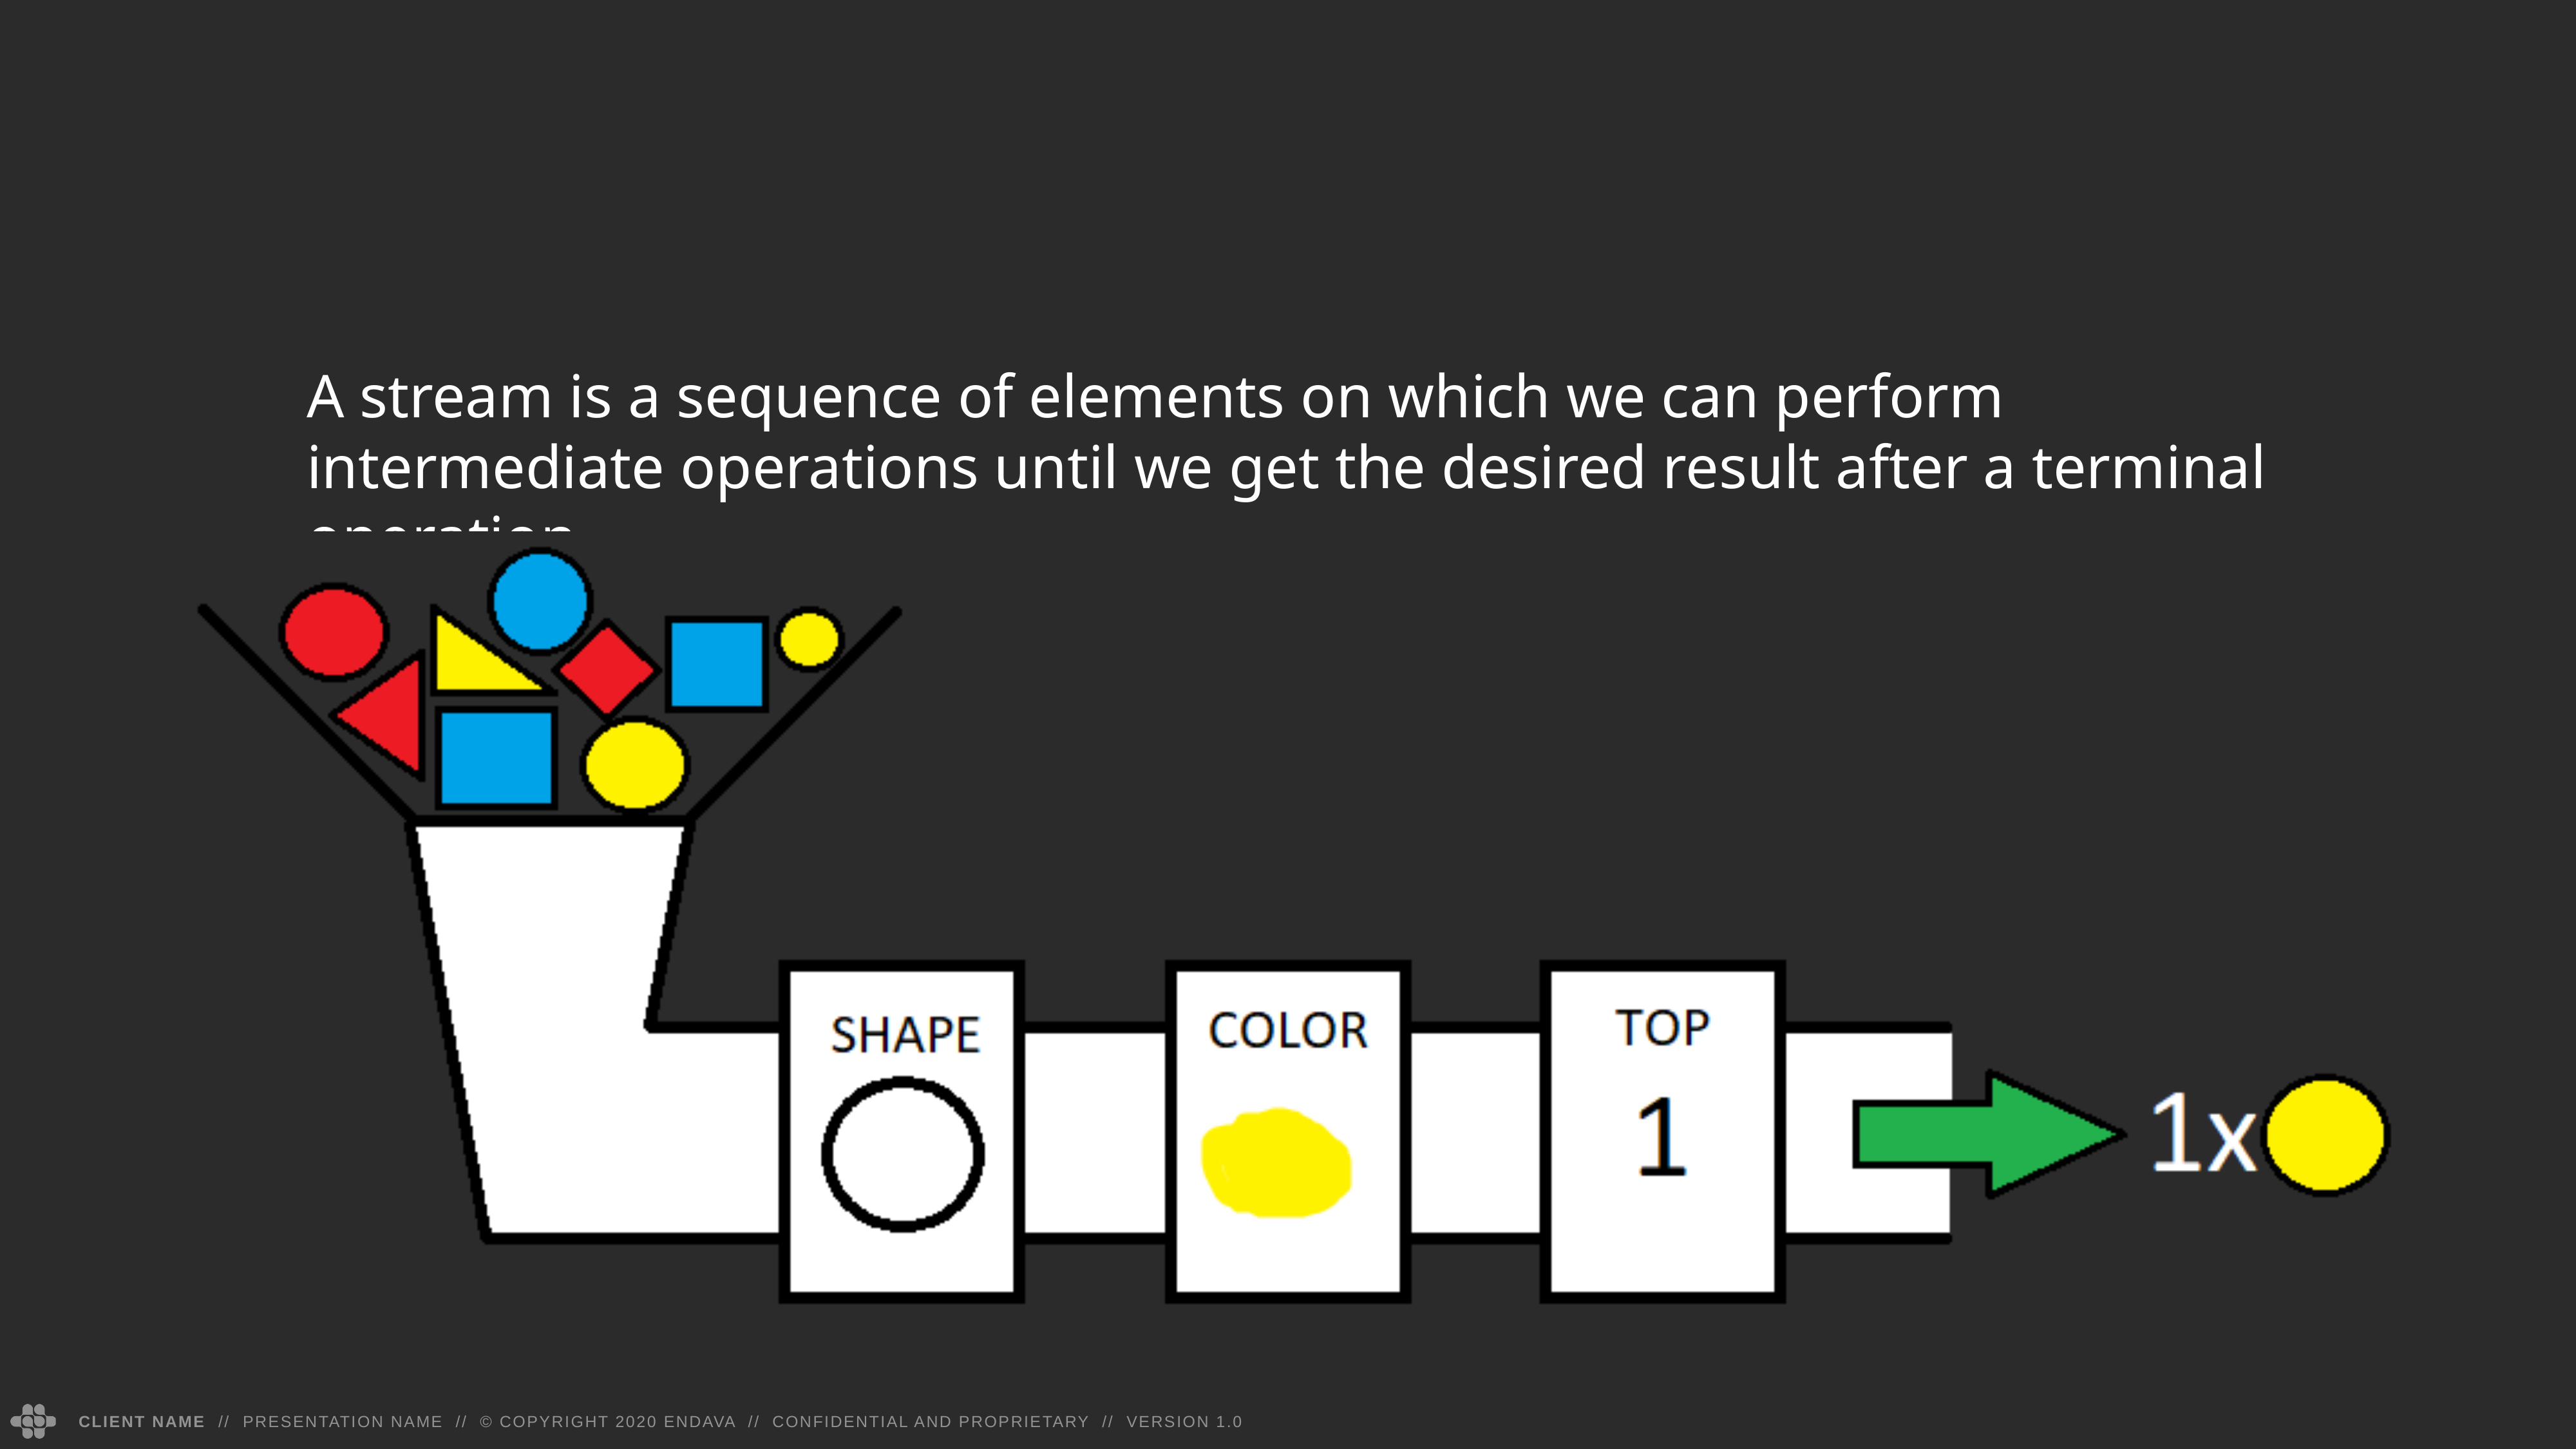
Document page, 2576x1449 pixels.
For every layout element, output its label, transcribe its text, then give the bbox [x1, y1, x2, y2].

text_box A stream is a sequence of elements on which we can perform intermediate operations until we get the desired result after a terminal operation. [299, 351, 2277, 531]
picture [173, 531, 2403, 1319]
